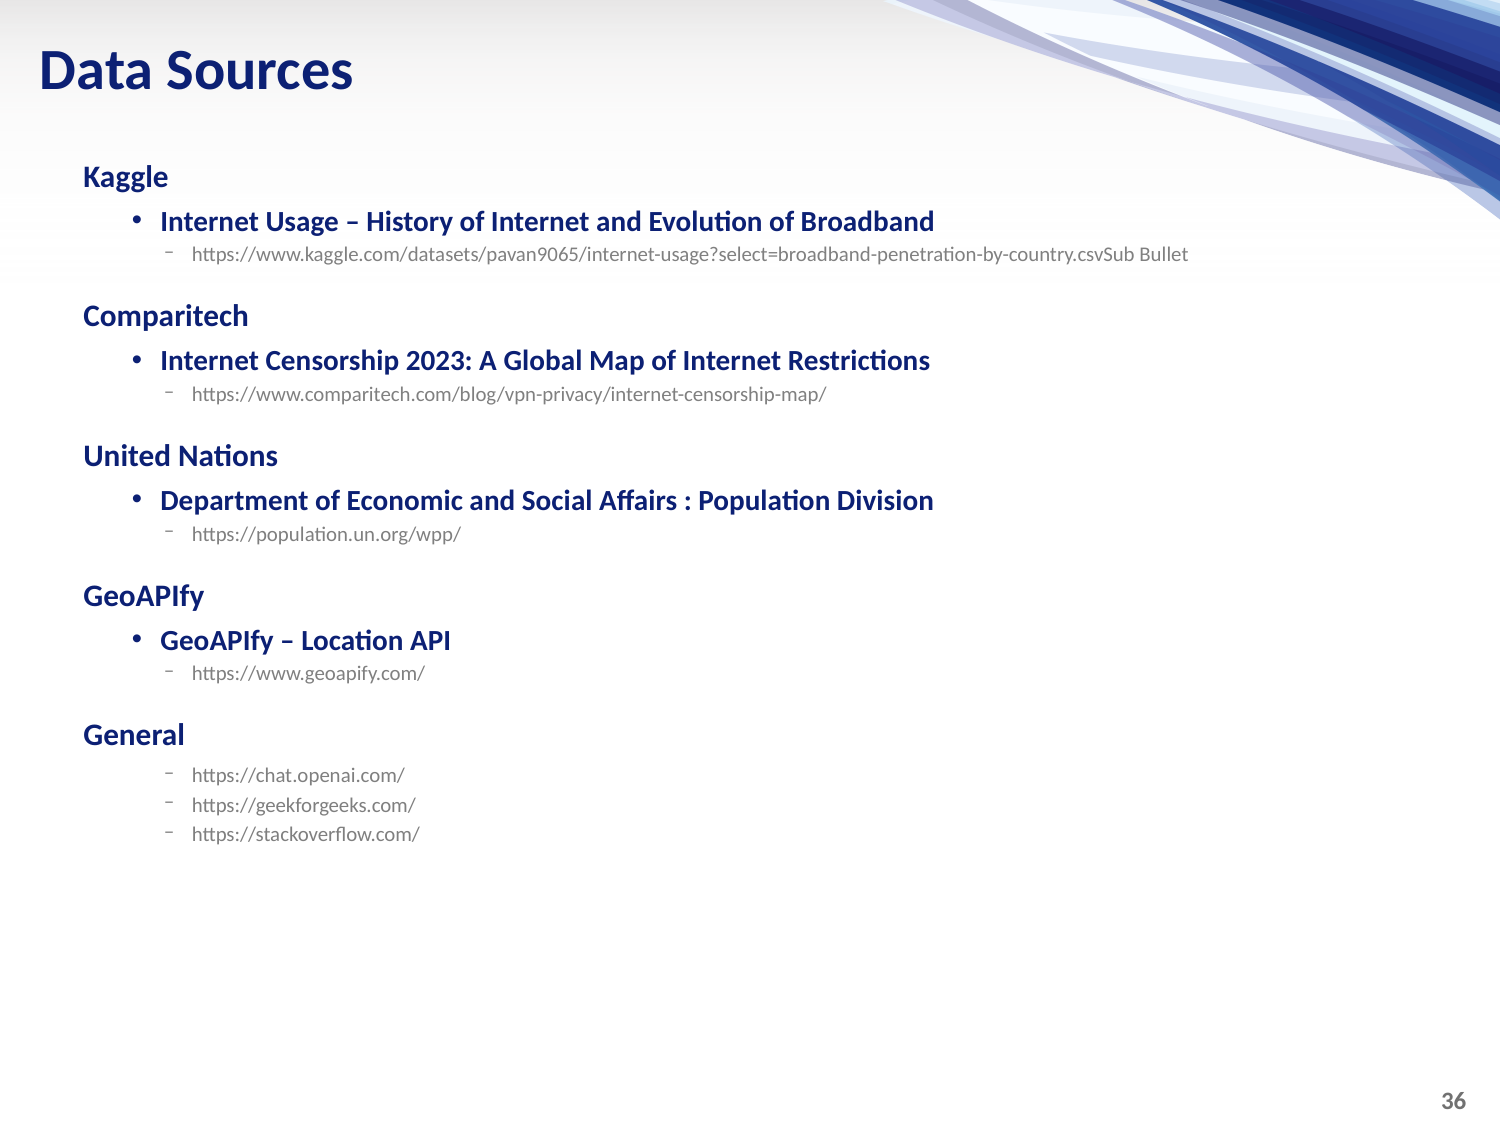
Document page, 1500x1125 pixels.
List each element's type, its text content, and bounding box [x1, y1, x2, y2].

title Data Sources [24, 37, 1417, 125]
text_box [68, 262, 1406, 402]
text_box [68, 542, 1406, 681]
picture [0, 0, 1500, 1125]
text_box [68, 402, 1406, 541]
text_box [68, 681, 1406, 853]
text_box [68, 123, 1406, 262]
